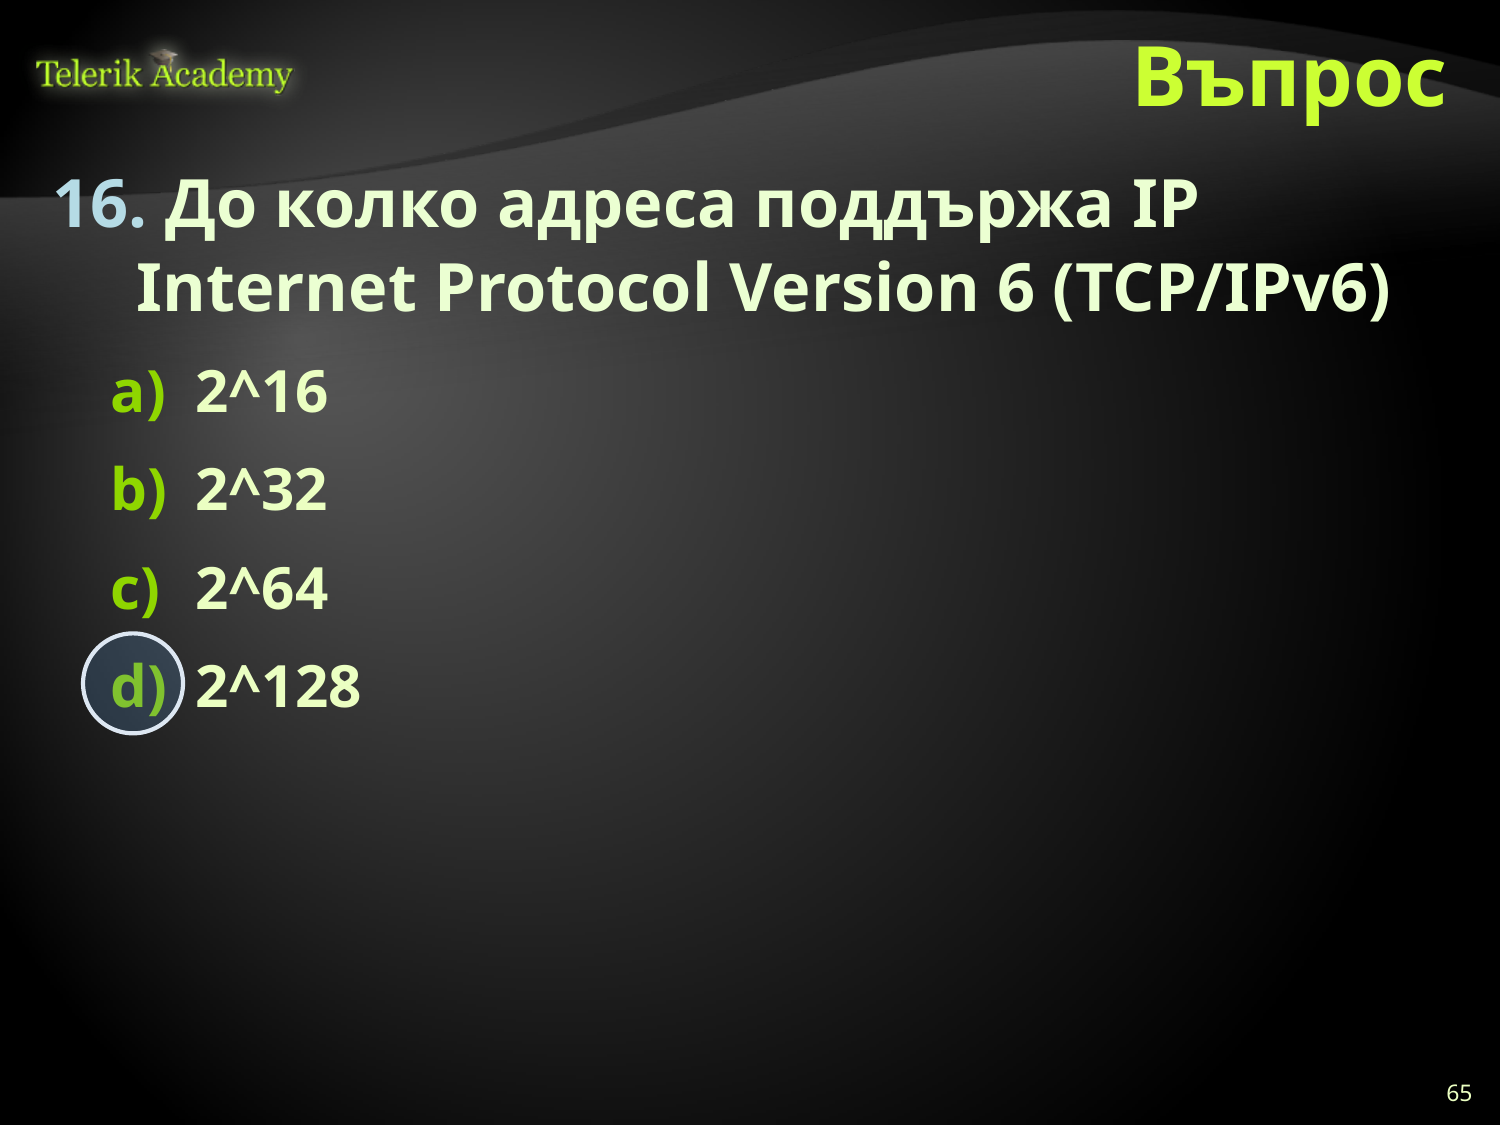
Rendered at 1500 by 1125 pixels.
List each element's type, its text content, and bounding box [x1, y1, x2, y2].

picture [0, 0, 1500, 1125]
title Въпрос [300, 12, 1463, 149]
list До колко адреса поддържа IP Internet Protocol Version 6 (TCP/IPv6) 2^16 2^32 2^64 2^128 [37, 149, 1463, 1075]
slide_number 65 [1412, 1074, 1488, 1113]
text_box [80, 631, 186, 736]
